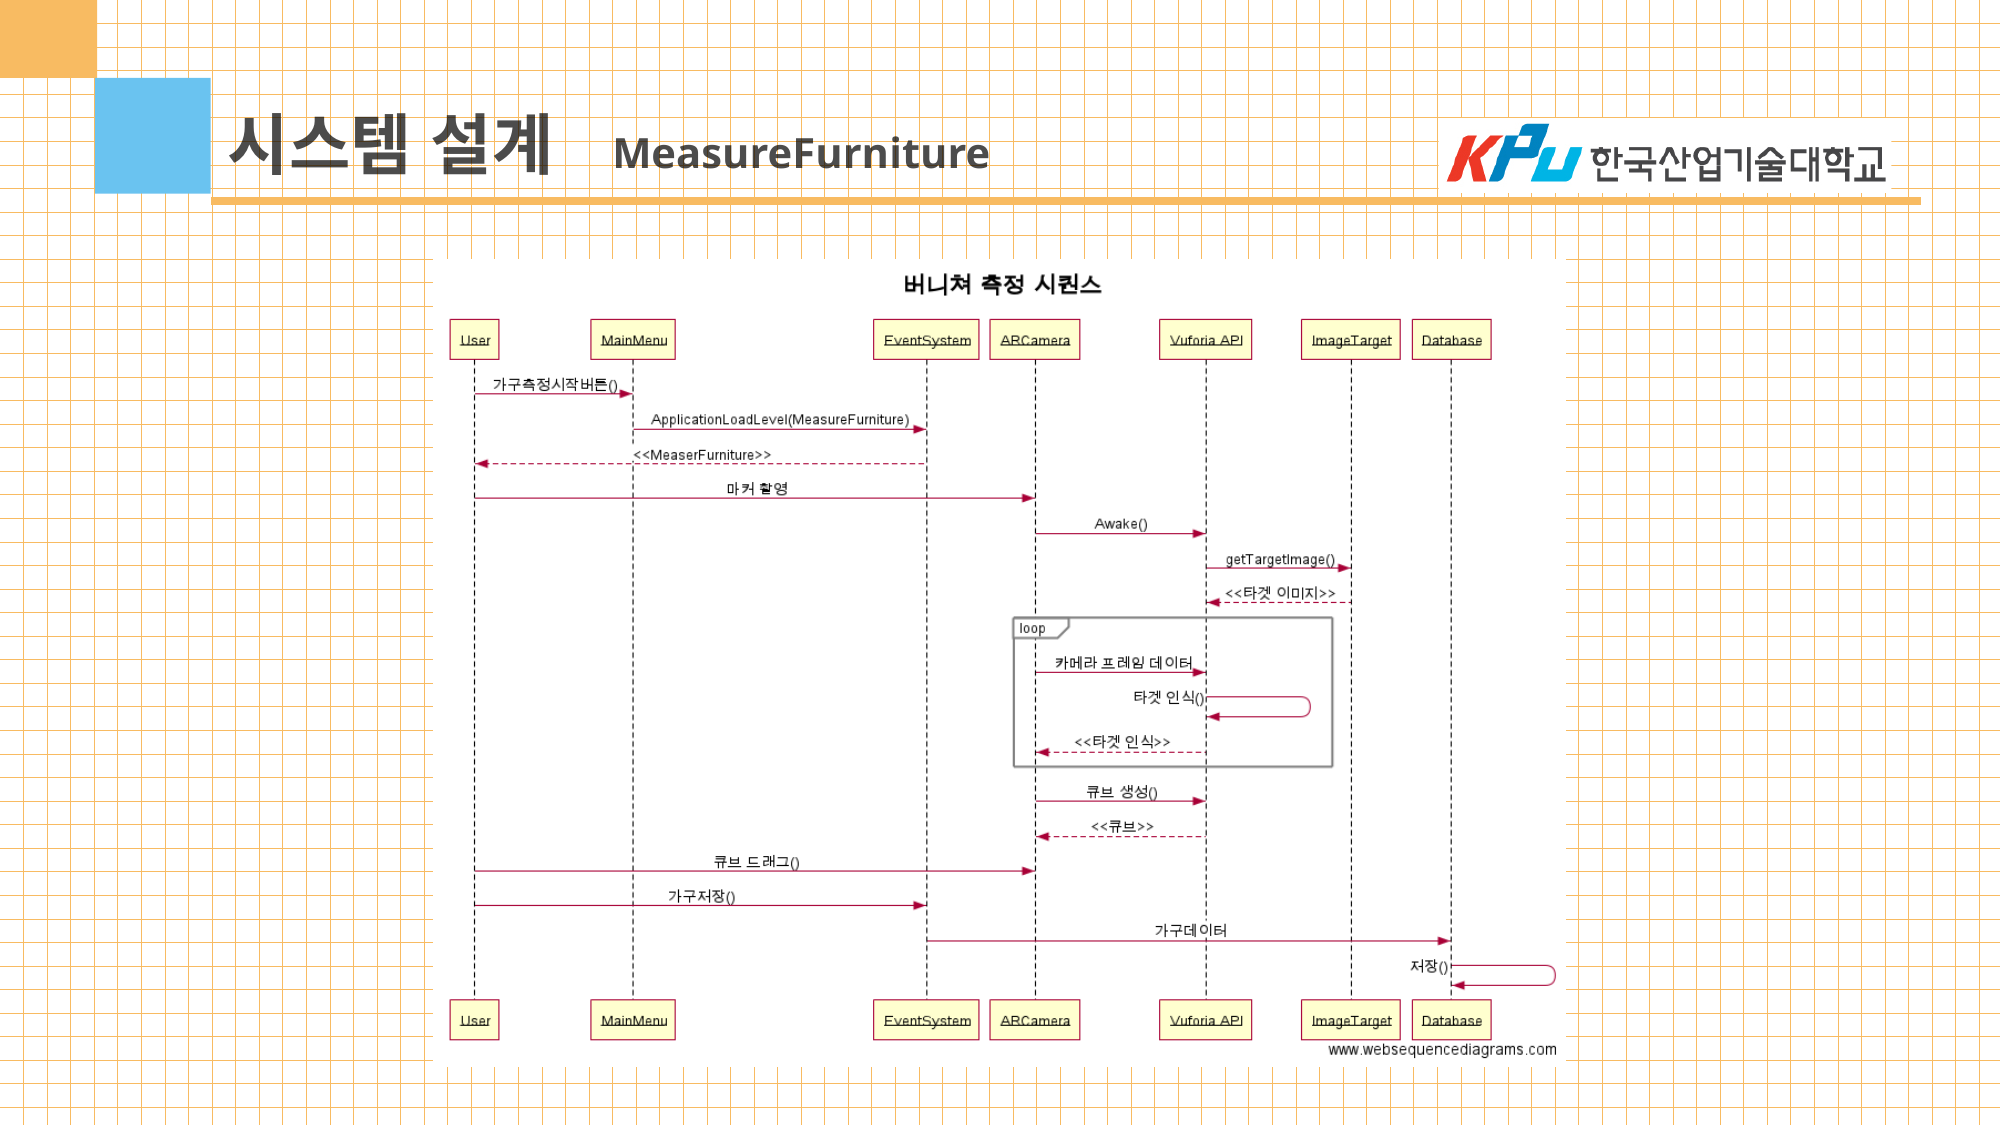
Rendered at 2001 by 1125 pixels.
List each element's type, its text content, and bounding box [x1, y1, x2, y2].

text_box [0, 0, 213, 194]
text_box [0, 0, 2000, 1125]
text_box MeasureFurniture [597, 119, 1403, 185]
picture [433, 259, 1566, 1067]
picture [1438, 118, 1892, 193]
text_box 시스템 설계 [213, 95, 1018, 190]
